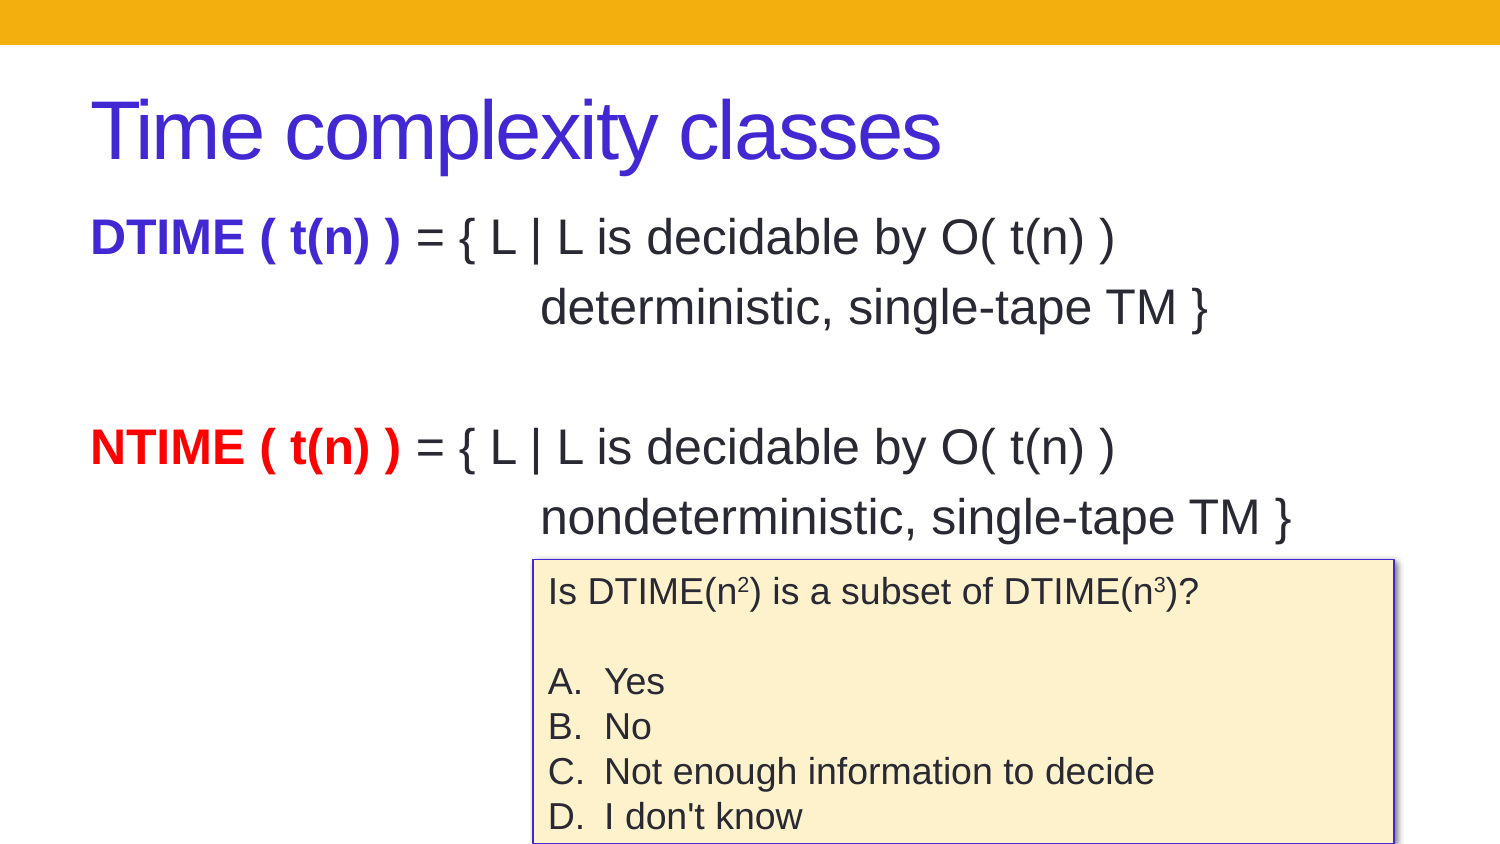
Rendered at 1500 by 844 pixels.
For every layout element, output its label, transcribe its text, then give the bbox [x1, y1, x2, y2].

title Time complexity classes [75, 65, 1425, 188]
text_box Is DTIME(n2) is a subset of DTIME(n3)? Yes No Not enough information to decide I don't know [532, 559, 1395, 844]
list DTIME ( t(n) ) = { L | L is decidable by O( t(n) ) deterministic, single-tape TM } NTIME ( t(n) ) = { L | L is decidable by O( t(n) ) nondeterministic, single-tape TM } [75, 196, 1425, 797]
